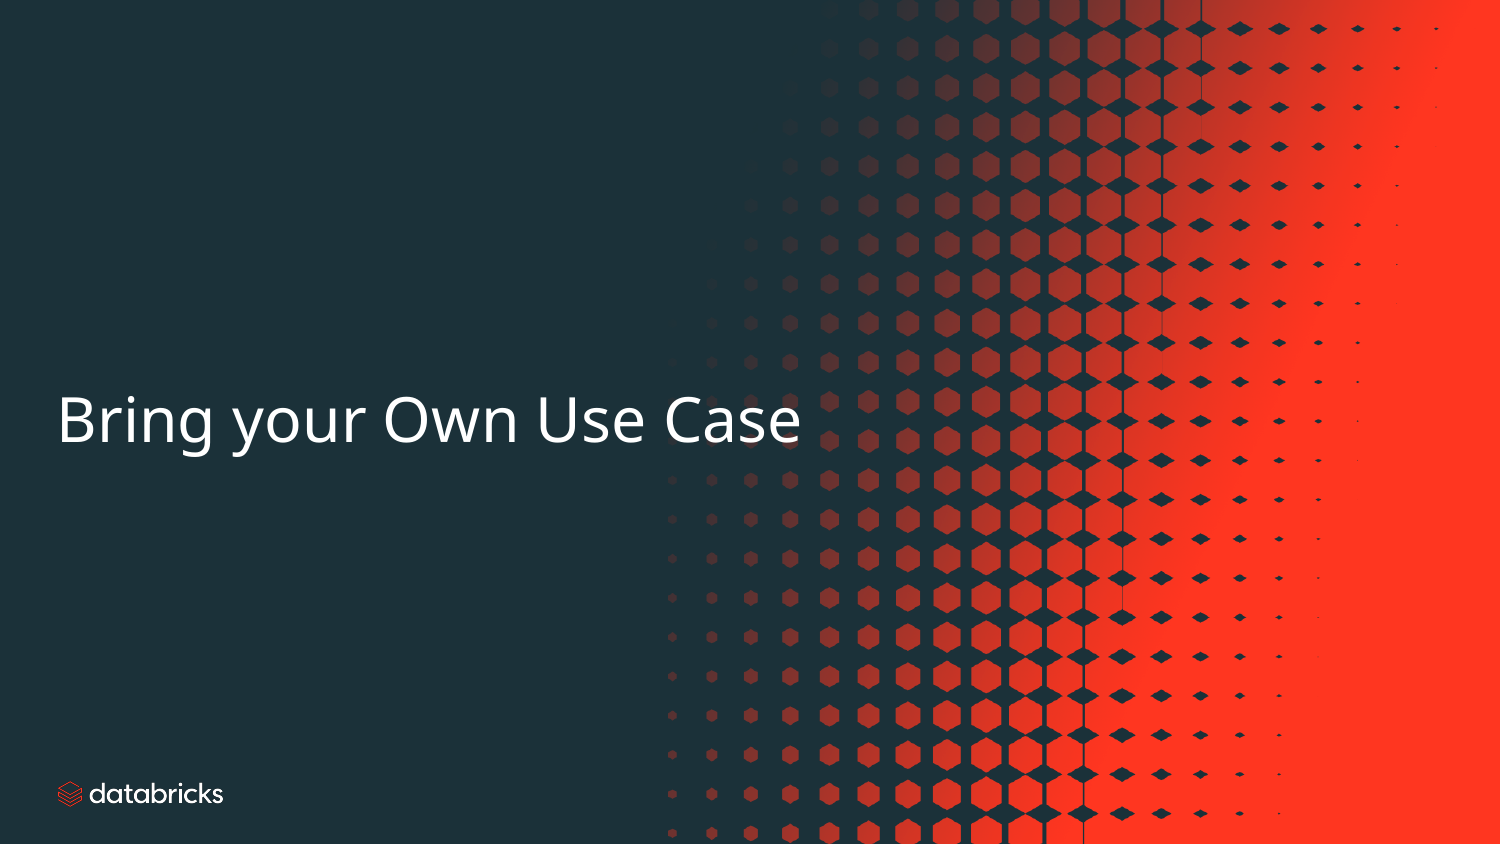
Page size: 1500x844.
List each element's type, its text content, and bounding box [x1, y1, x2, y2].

title Bring your Own Use Case [56, 340, 1397, 504]
picture [0, 0, 1500, 844]
